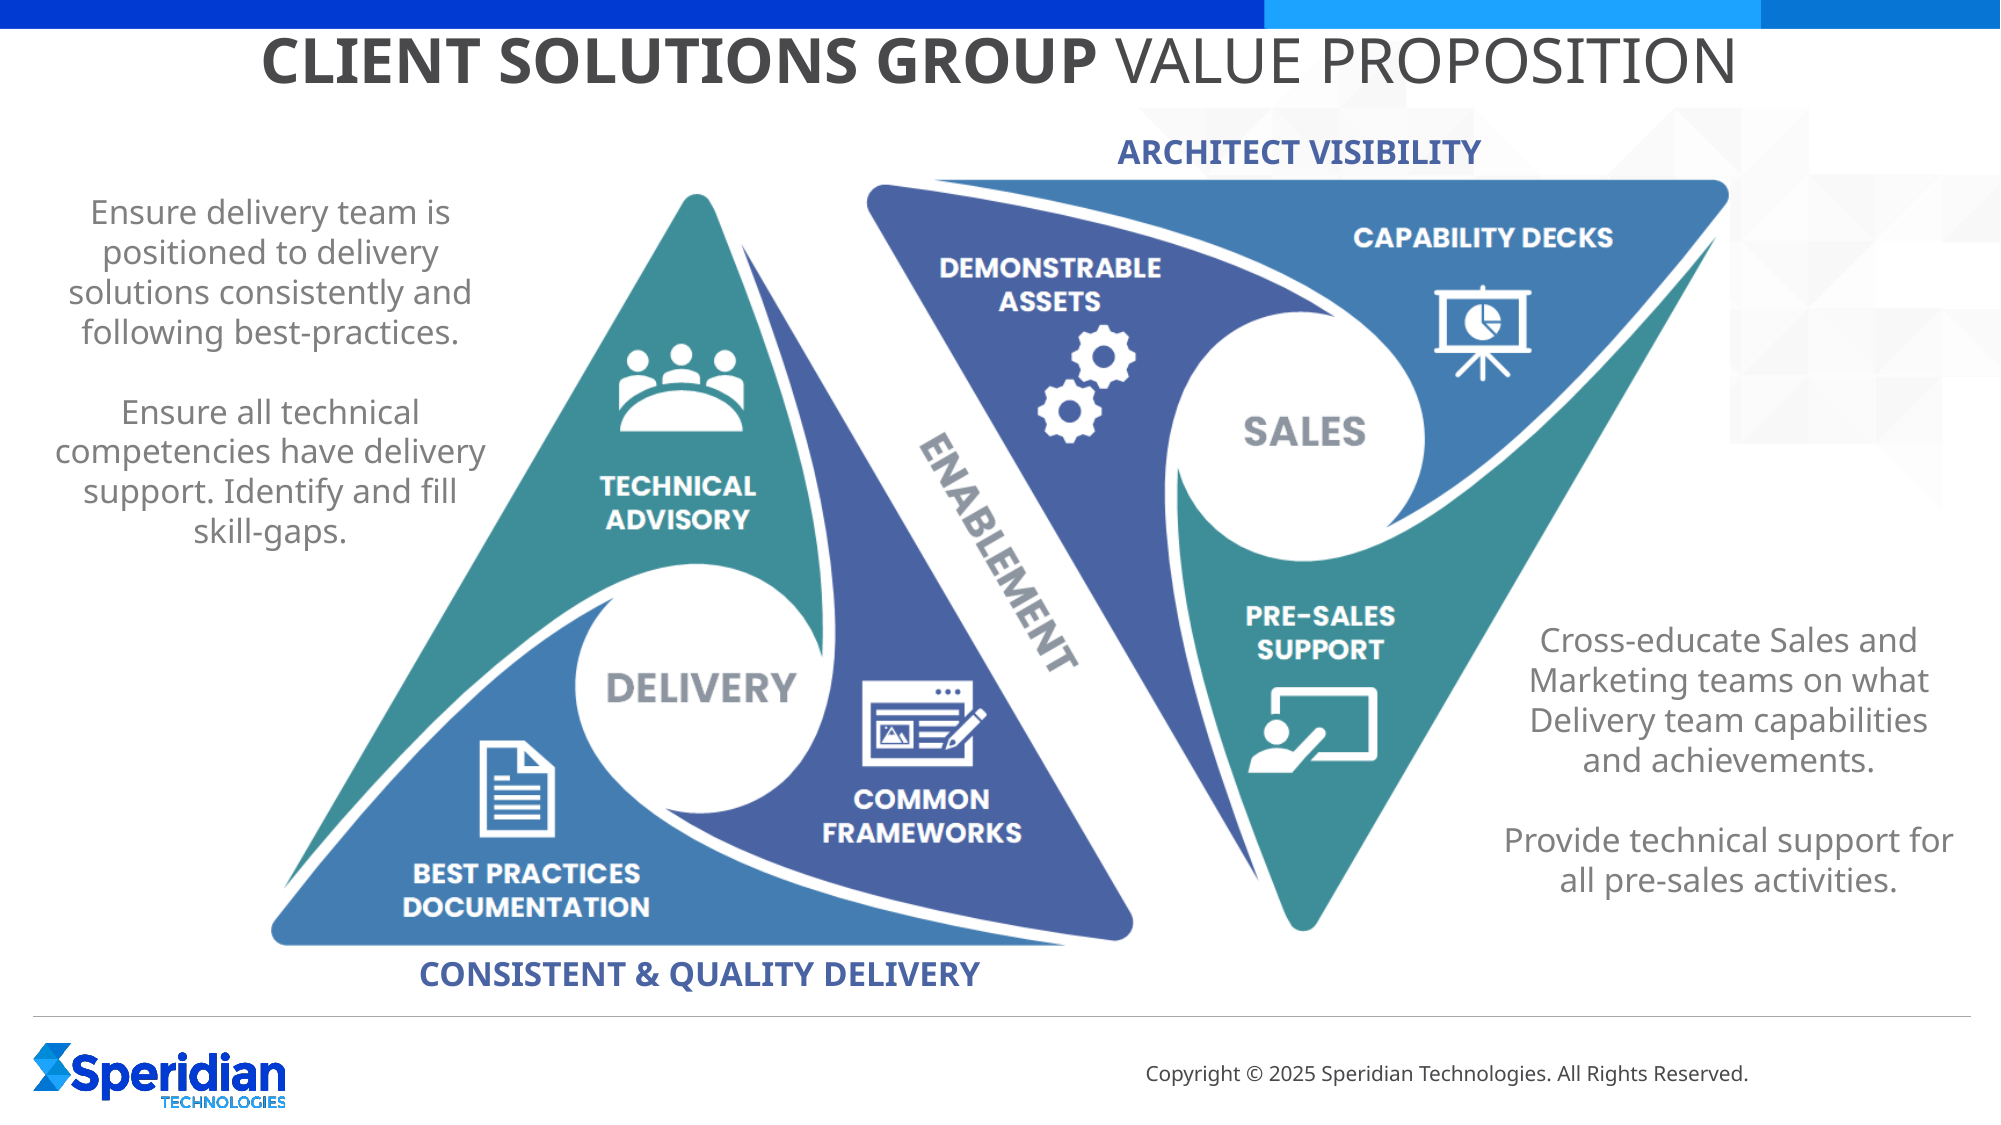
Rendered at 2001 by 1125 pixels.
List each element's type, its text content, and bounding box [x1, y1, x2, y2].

text_box CONSISTENT & QUALITY DELIVERY [270, 946, 1130, 1000]
text_box Ensure delivery team is positioned to delivery solutions consistently and following best-practices. Ensure all technical competencies have delivery support. Identify and fill skill-gaps. [29, 183, 270, 558]
footer Copyright © 2025 Speridian Technologies. All Rights Reserved. [1008, 1042, 1887, 1103]
text_box ARCHITECT VISIBILITY [870, 124, 1730, 179]
text_box Cross-educate Sales and Marketing teams on what Delivery team capabilities and achievements. Provide technical support for all pre-sales activities. [1730, 612, 1971, 907]
picture [270, 179, 1730, 946]
